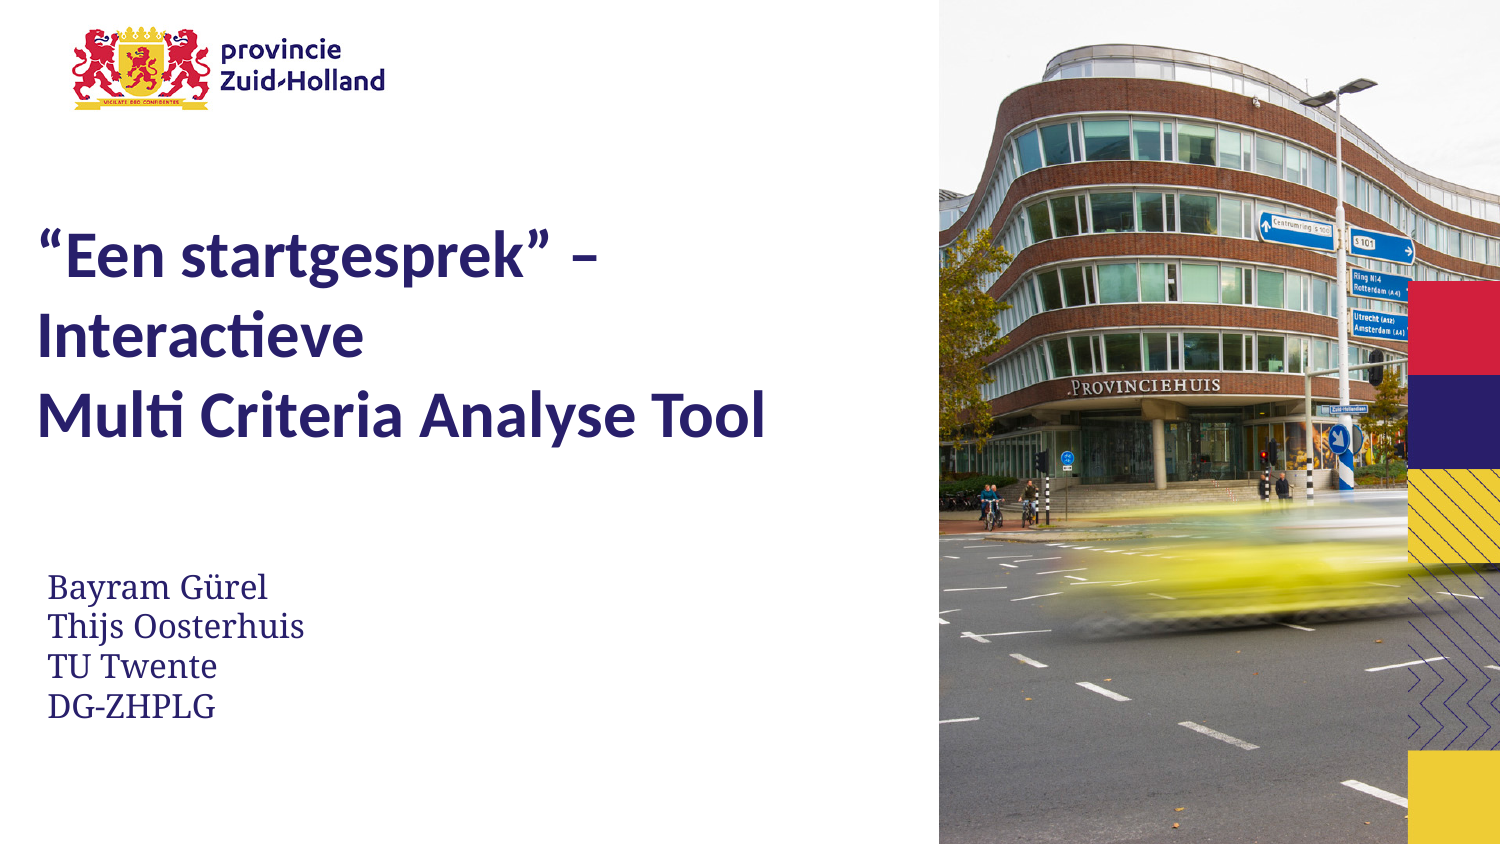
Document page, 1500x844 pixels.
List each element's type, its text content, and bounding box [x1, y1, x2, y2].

picture [0, 0, 1500, 844]
subtitle Bayram Gürel Thijs Oosterhuis TU Twente DG-ZHPLG [32, 558, 615, 741]
title “Een startgesprek” – Interactieve Multi Criteria Analyse Tool [21, 203, 850, 462]
